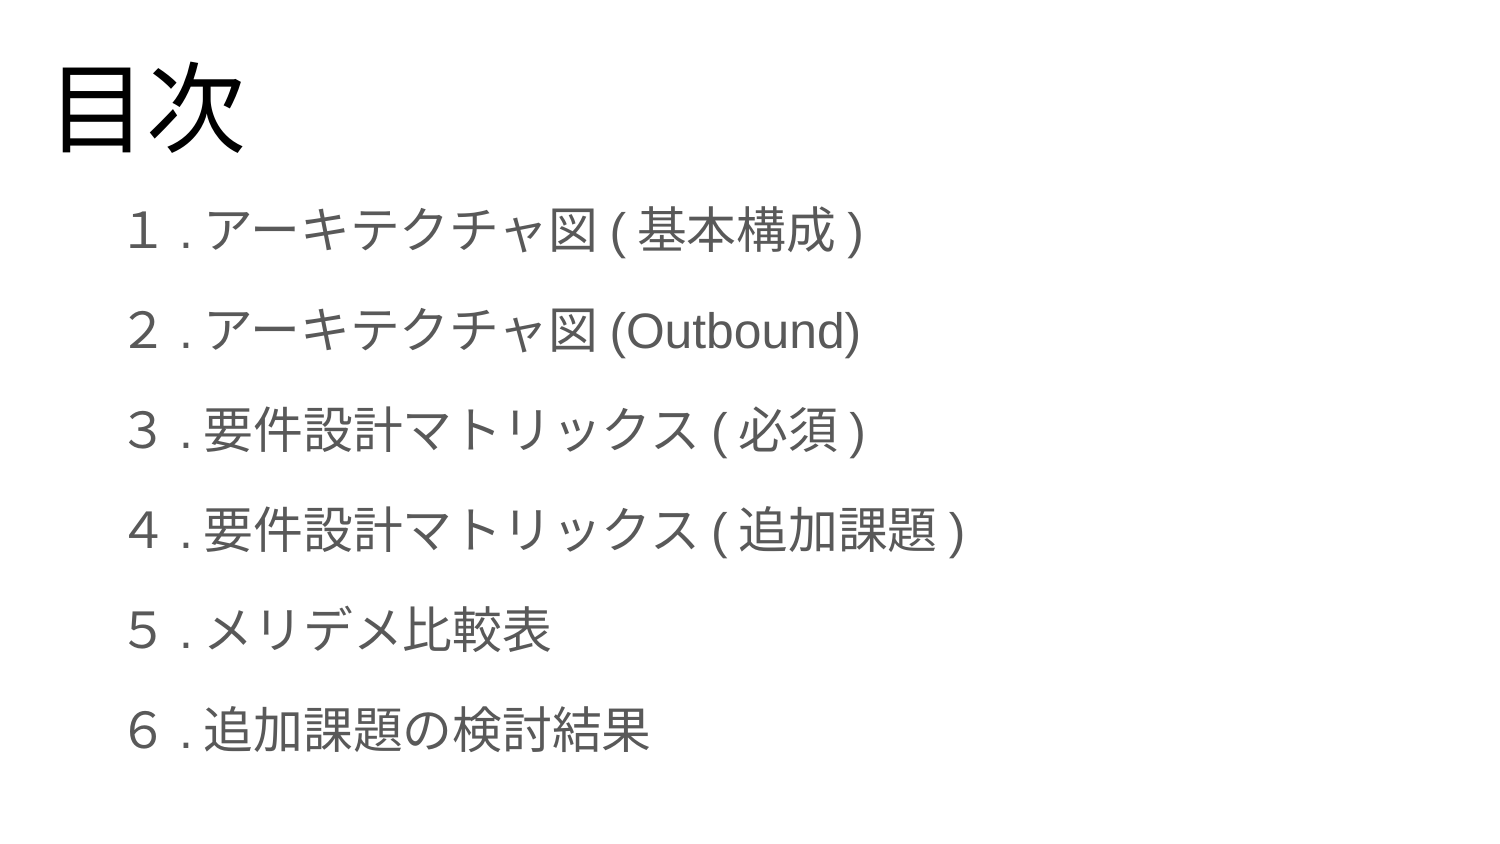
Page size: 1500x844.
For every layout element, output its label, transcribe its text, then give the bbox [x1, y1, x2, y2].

title 目次 [32, 40, 1430, 182]
subtitle １.アーキテクチャ図(基本構成) ２.アーキテクチャ図(Outbound) ３.要件設計マトリックス(必須) ４.要件設計マトリックス(追加課題) ５.メリデメ比較表 ６.追加課題の検討結果 [103, 193, 1034, 799]
